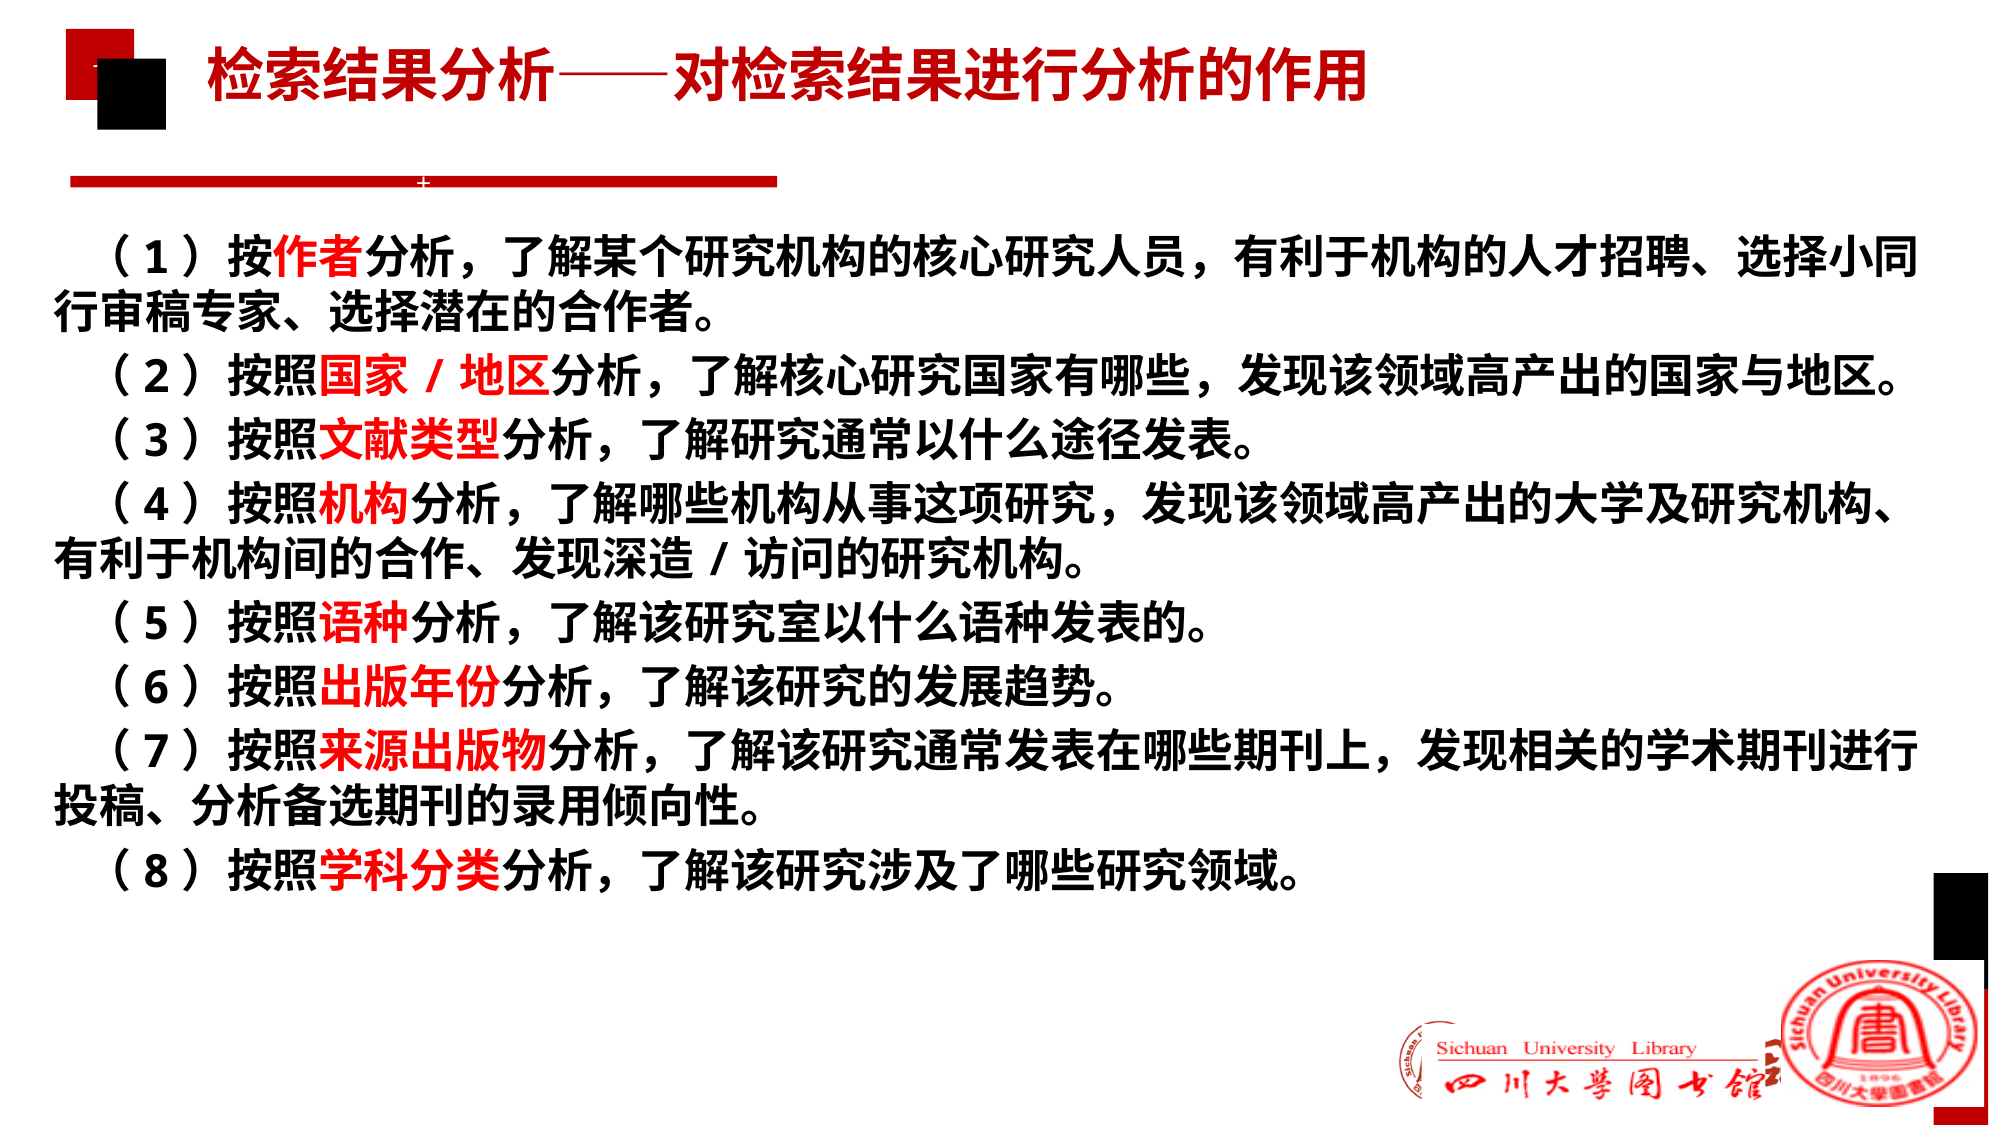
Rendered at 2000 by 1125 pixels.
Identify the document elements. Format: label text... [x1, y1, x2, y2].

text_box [30, 23, 1516, 94]
picture [1398, 1019, 1421, 1104]
text_box （1）按作者分析，了解某个研究机构的核心研究人员，有利于机构的人才招聘、选择小同行审稿专家、选择潜在的合作者。 （2）按照国家/地区分析，了解核心研究国家有哪些，发现该领域高产出的国家与地区。 （3）按照文献类型分析，了解研究通常以什么途径发表。 （4）按照机构分析，了解哪些机构从事这项研究，发现该领域高产出的大学及研究机构、有利于机构间的合作、发现深造/访问的研究机构。 （5）按照语种分析，了解该研究室以什么语种发表的。 （6）按照出版年份分析，了解该研究的发展趋势。 （7）按照来源出版物分析，了解该研究通常发表在哪些期刊上，发现相关的学术期刊进行投稿、分析备选期刊的录用倾向性。 （8）按照学科分类分析，了解该研究涉及了哪些研究领域。 [39, 219, 1961, 904]
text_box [1421, 960, 1985, 1114]
text_box 检索结果分析——对检索结果进行分析的作用 [164, 30, 2000, 186]
